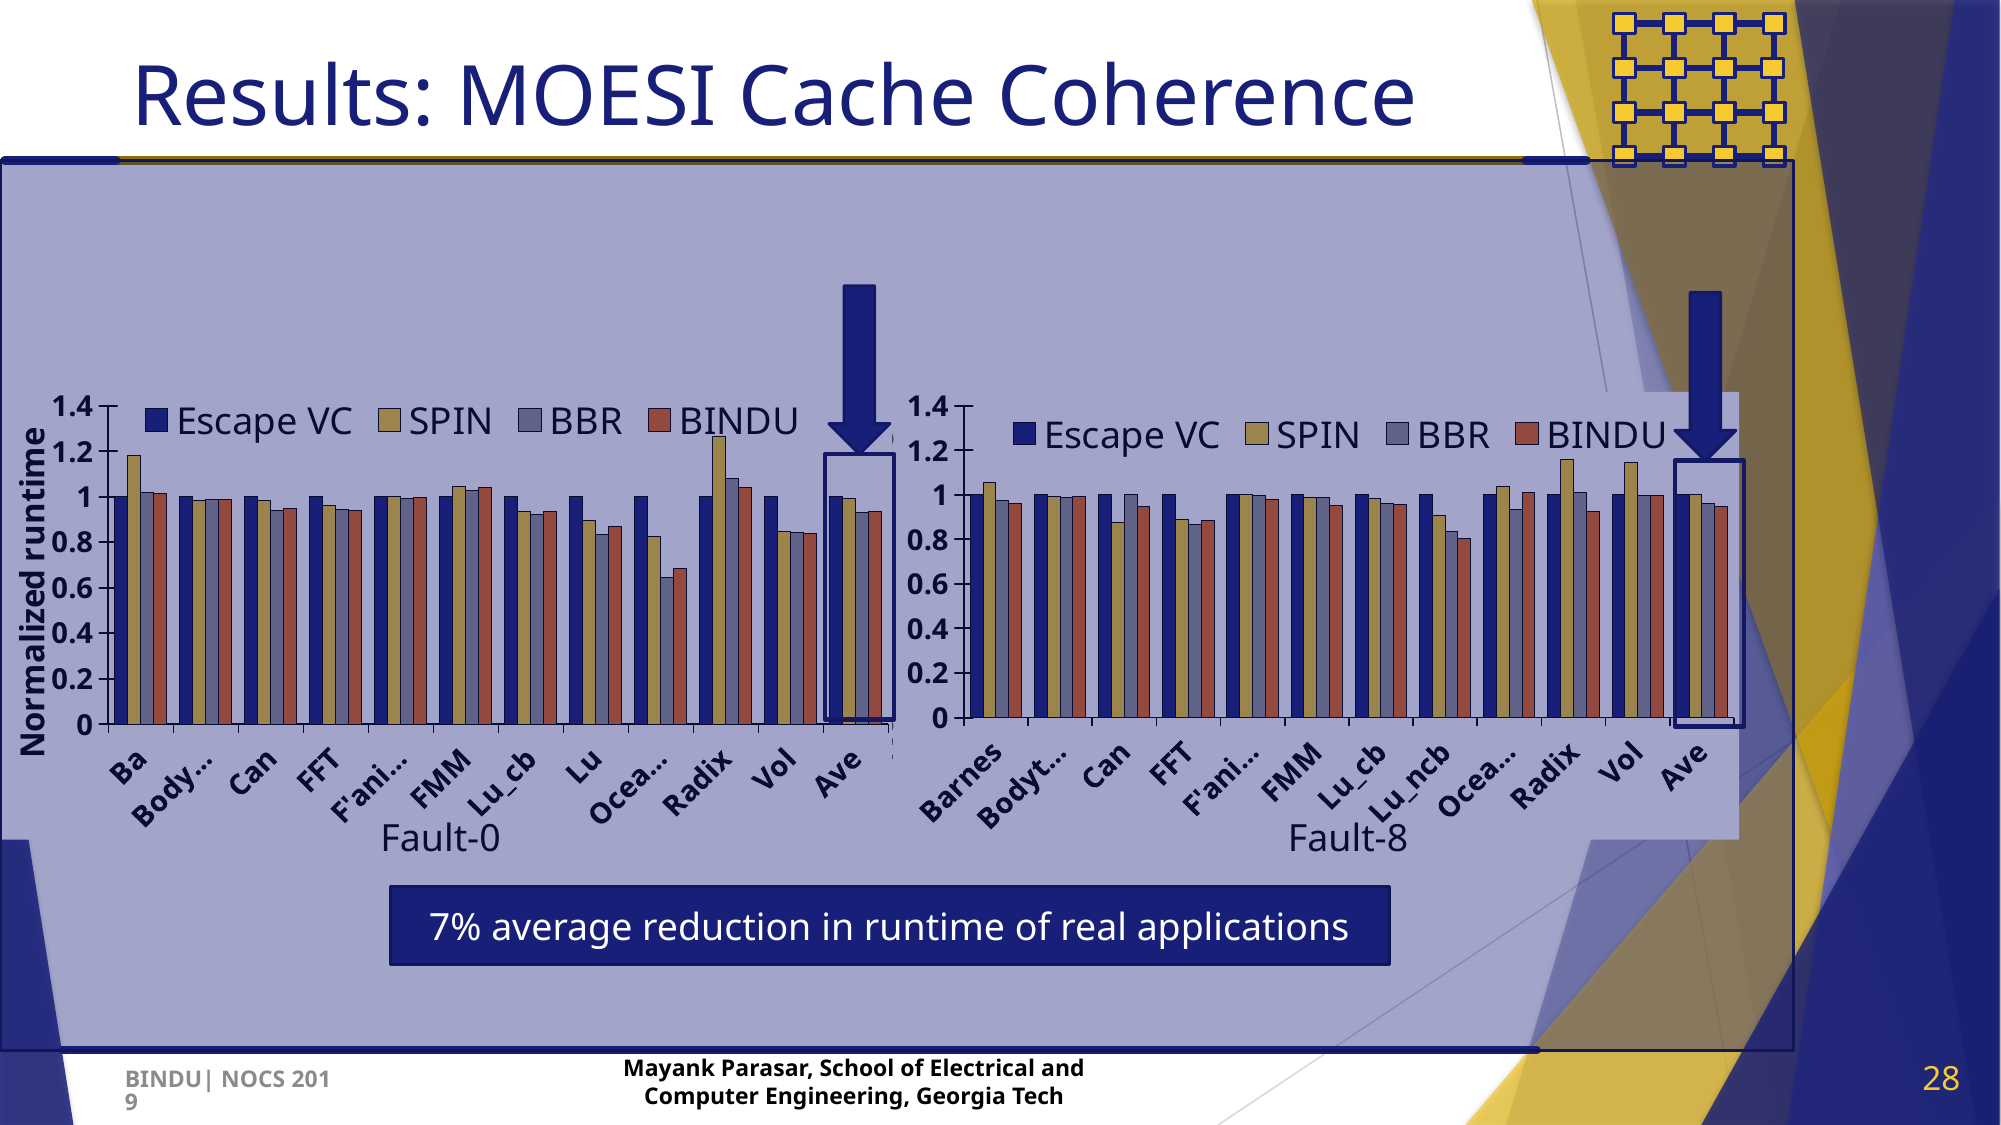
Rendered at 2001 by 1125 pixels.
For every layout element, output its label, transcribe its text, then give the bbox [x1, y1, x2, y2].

text_box 7% average reduction in runtime of real applications [389, 885, 1391, 966]
slide_number 28 [1863, 1050, 1976, 1110]
chart [0, 385, 1740, 841]
title Results: MOESI Cache Coherence [115, 35, 1527, 159]
text_box [0, 159, 1795, 1052]
footer BINDU| NOCS 2019 [109, 1052, 353, 1110]
